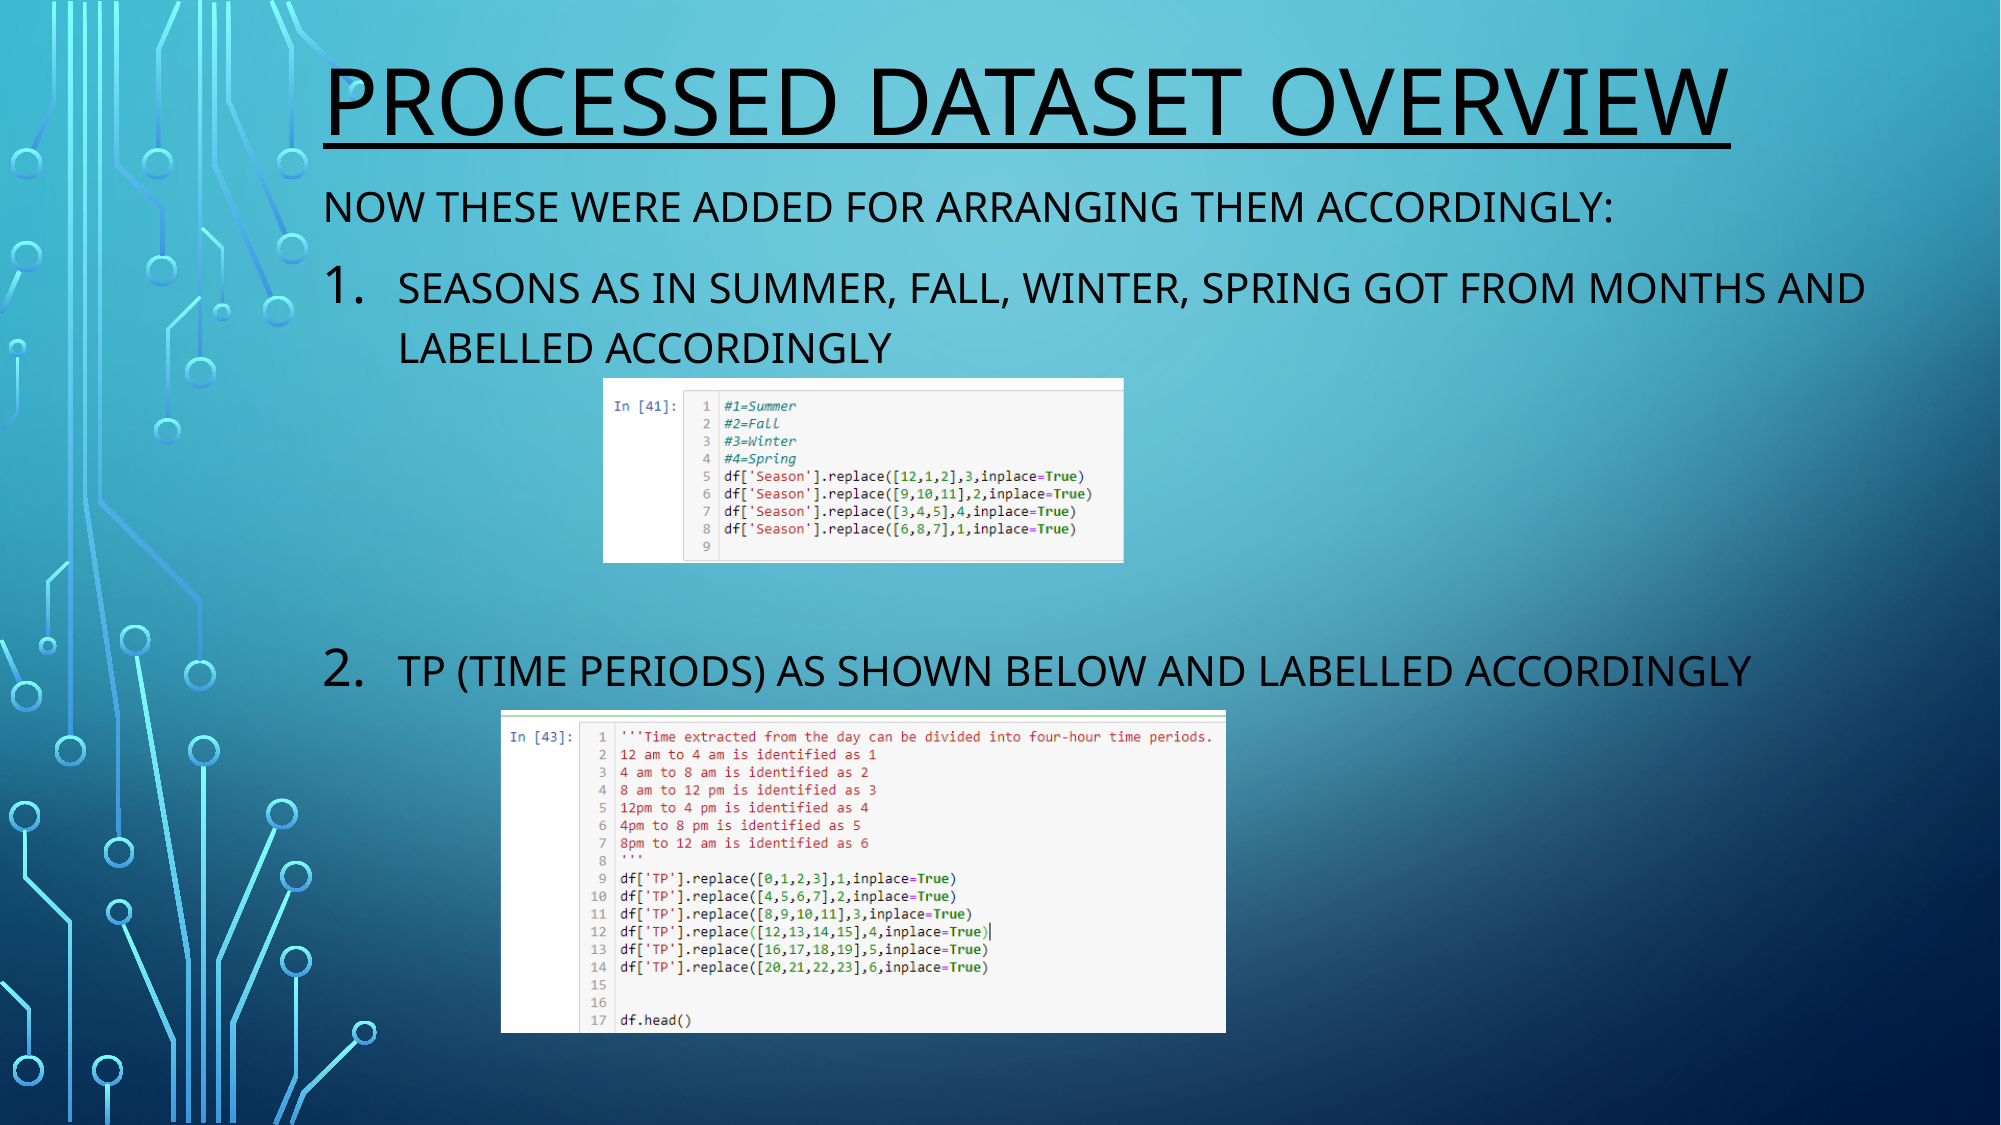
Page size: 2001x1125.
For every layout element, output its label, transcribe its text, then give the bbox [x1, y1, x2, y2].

picture [602, 378, 1124, 563]
subtitle Now these were added for arranging them accordingly: Seasons as in summer, fall, winter, spring got from months and labelled accordingly Tp (time periods) as shown below and labelled accordingly [307, 163, 1940, 1064]
title Processed Dataset overview [307, 23, 1750, 163]
picture [500, 710, 1227, 1034]
